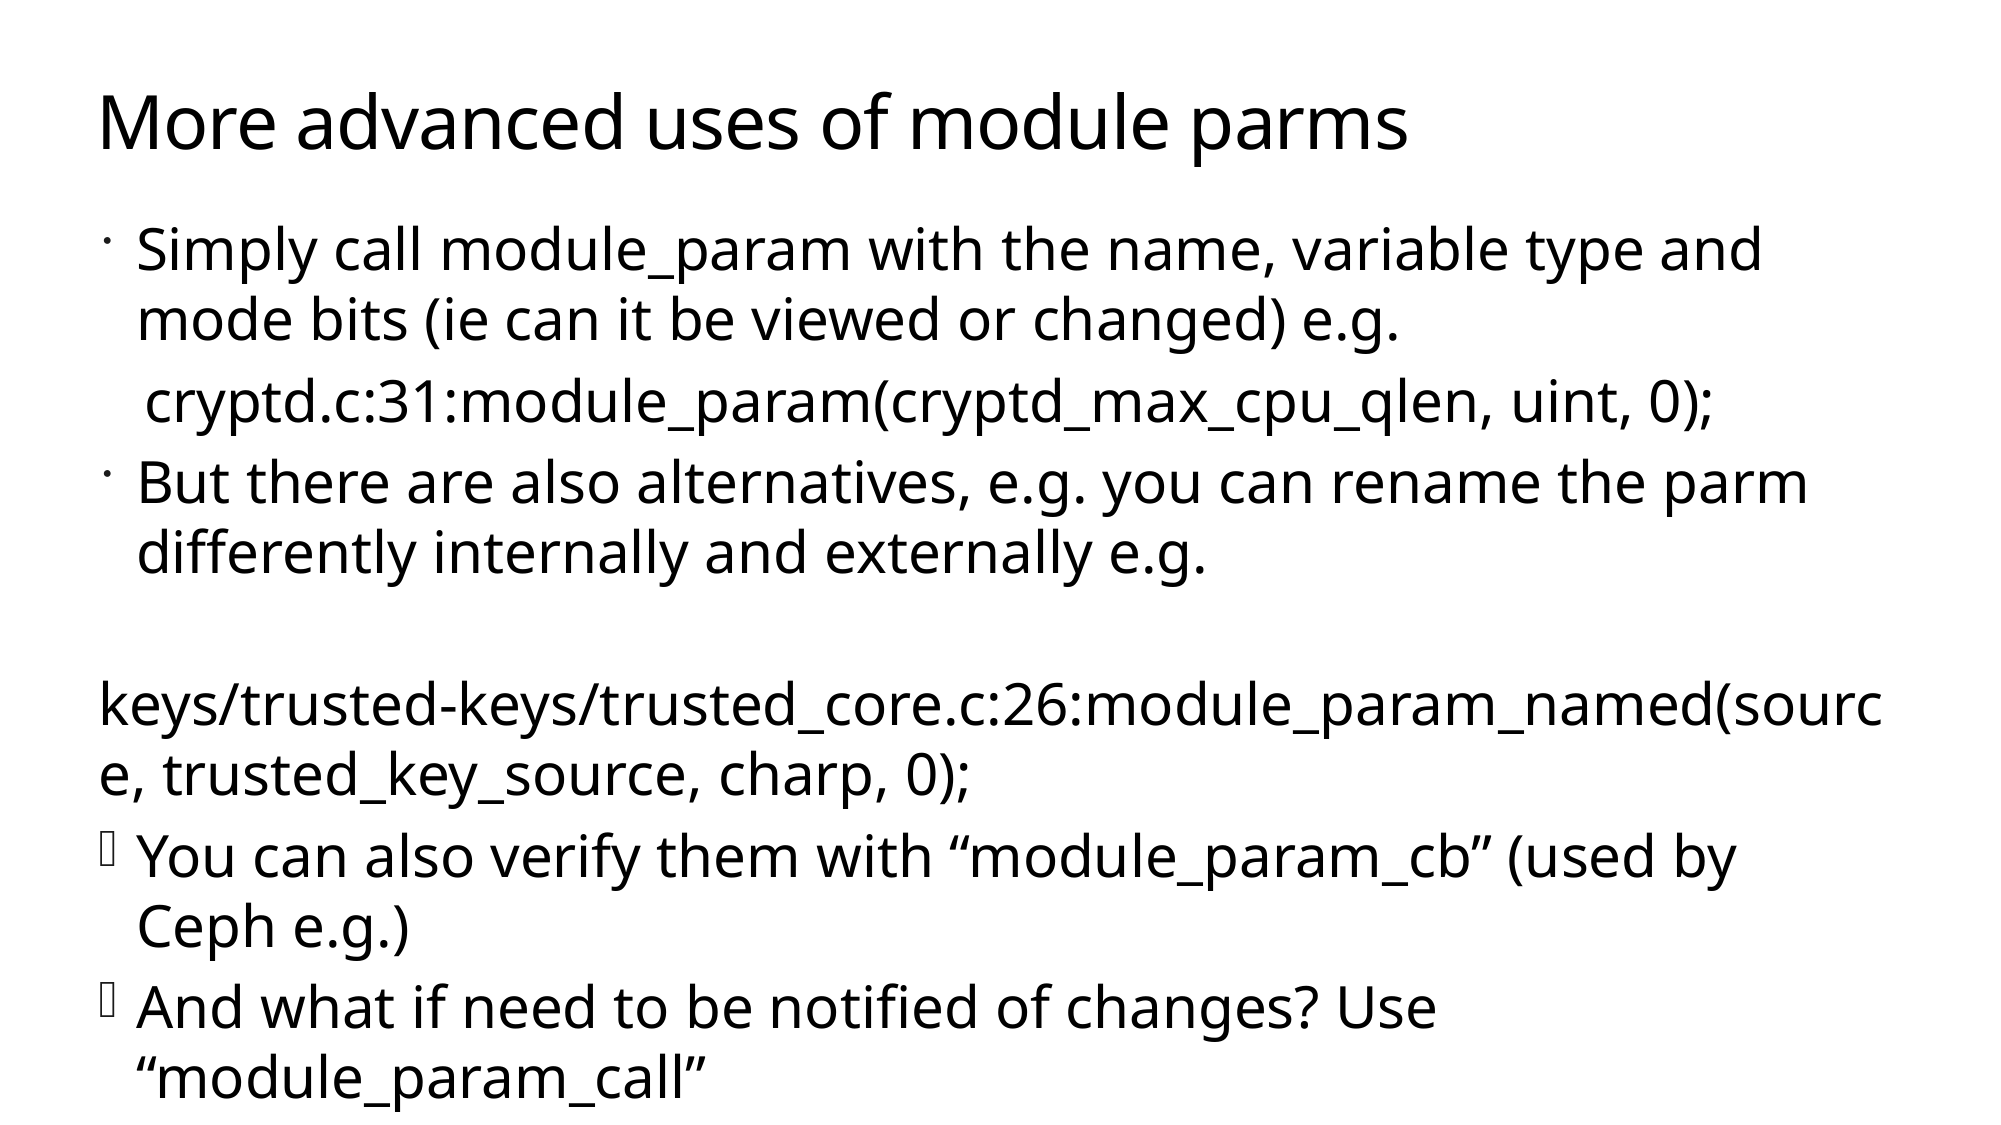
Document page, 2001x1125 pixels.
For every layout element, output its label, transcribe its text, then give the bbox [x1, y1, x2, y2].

list Simply call module_param with the name, variable type and mode bits (ie can it be viewed or changed) e.g. cryptd.c:31:module_param(cryptd_max_cpu_qlen, uint, 0); But there are also alternatives, e.g. you can rename the parm differently internally and externally e.g. keys/trusted-keys/trusted_core.c:26:module_param_named(source, trusted_key_source, charp, 0); You can also verify them with “module_param_cb” (used by Ceph e.g.) And what if need to be notified of changes? Use “module_param_call” - Remember to load modules (with or w/o parms) you can use insmod OR modprobe and Depending on mode change parms at run time in /sys/module/<module-name>/parameters [79, 212, 1888, 1125]
title More advanced uses of module parms [96, 75, 1904, 166]
